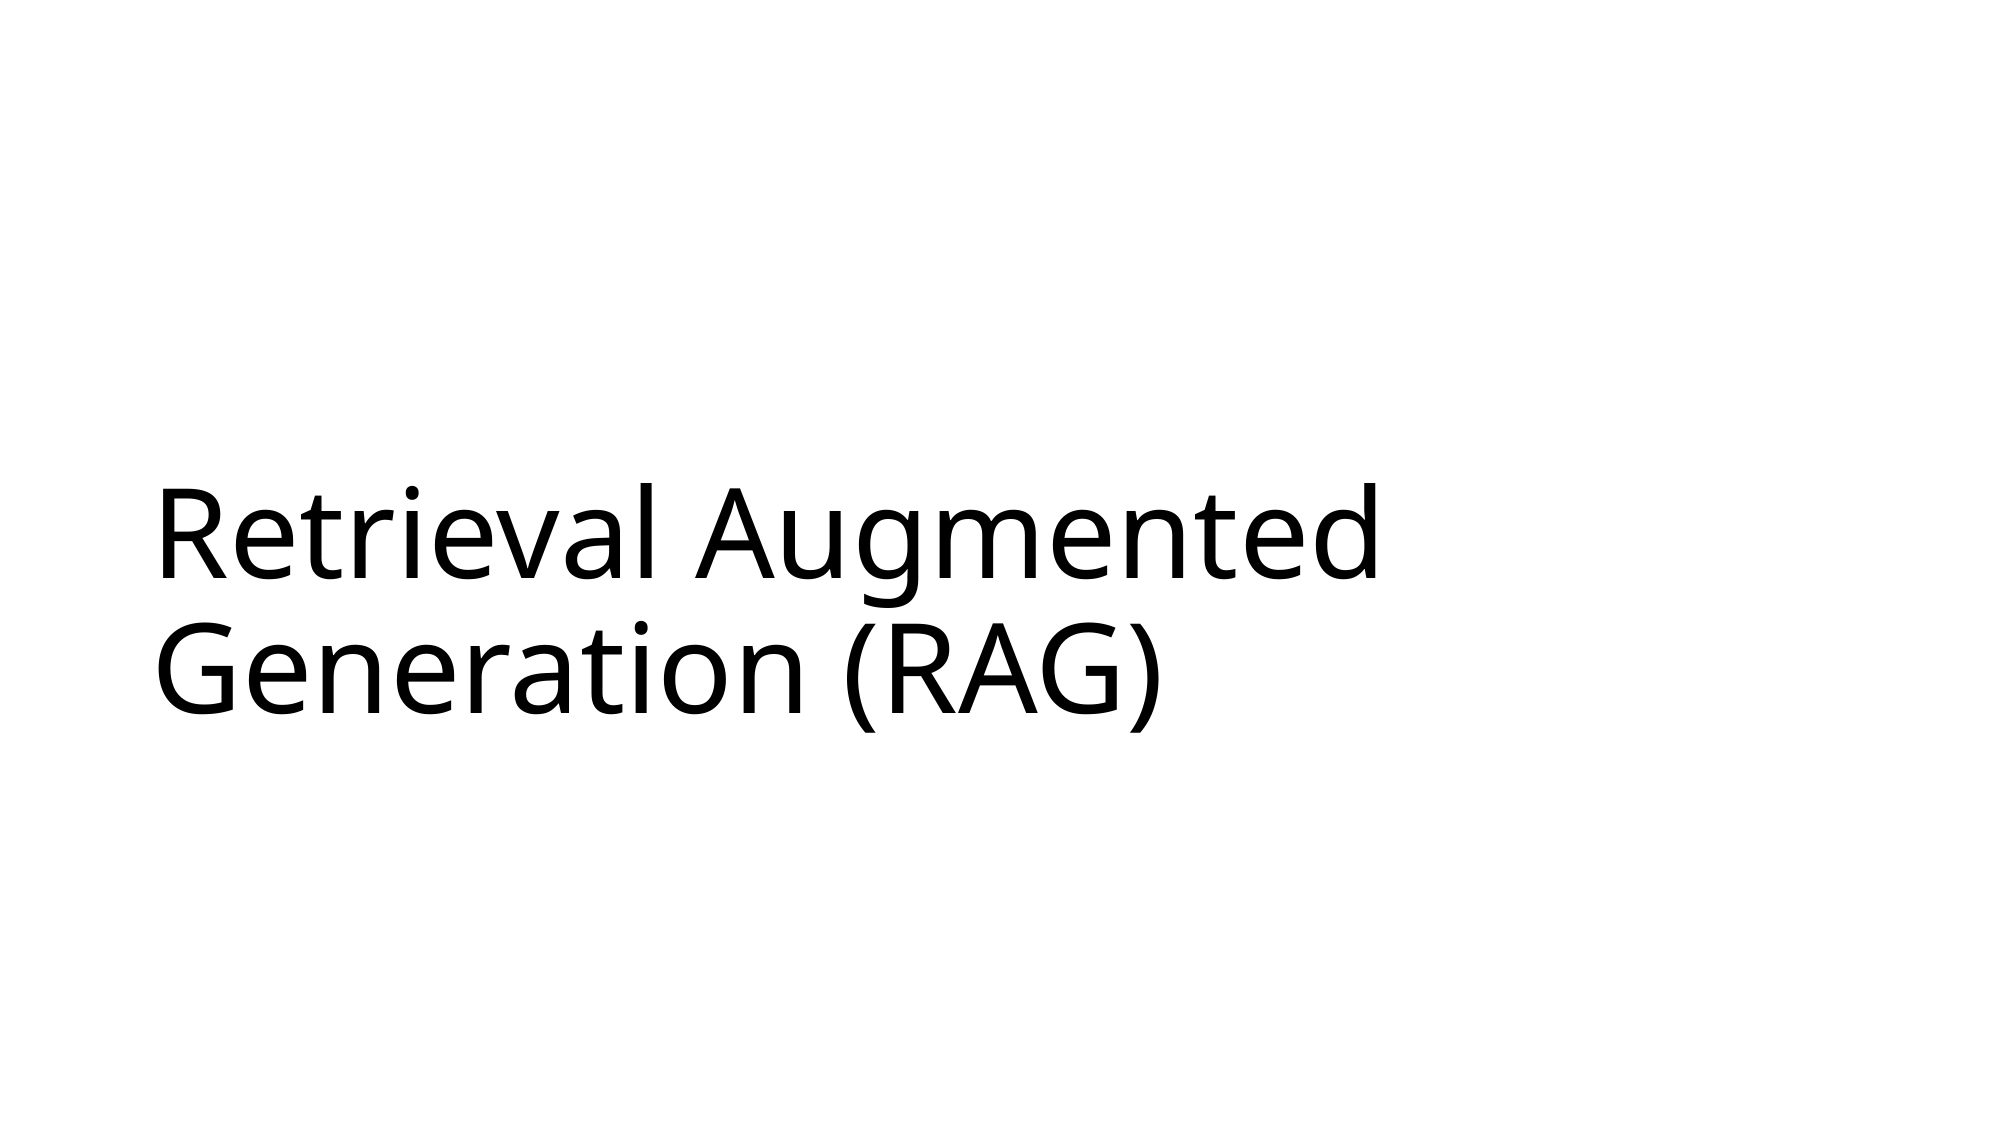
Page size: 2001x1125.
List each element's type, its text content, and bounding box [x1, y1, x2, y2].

title Retrieval Augmented Generation (RAG) [136, 280, 1862, 749]
